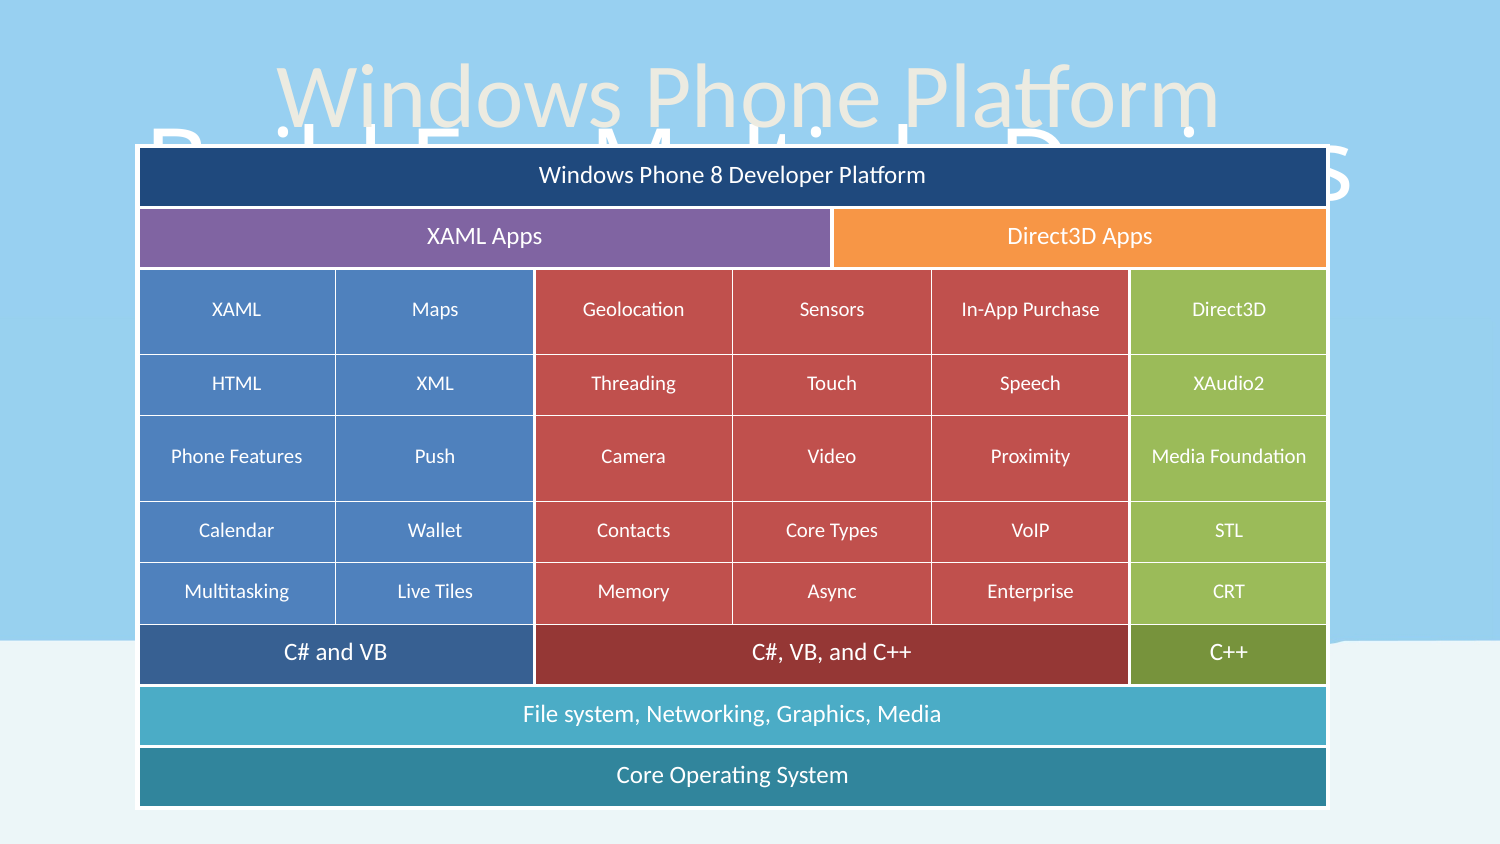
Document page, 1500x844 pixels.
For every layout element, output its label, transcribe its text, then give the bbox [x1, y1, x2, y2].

title Windows Phone Platform [63, 28, 1436, 121]
table_header Windows Phone 8 Developer Platform [140, 148, 1326, 206]
table_cell STL [1131, 502, 1326, 562]
table_cell C++ [1131, 625, 1326, 684]
table_cell File system, Networking, Graphics, Media [140, 687, 1326, 745]
table_cell Contacts [536, 502, 732, 562]
table_cell Push [336, 416, 533, 501]
table_cell XAML [140, 270, 335, 354]
table_cell XAML Apps [140, 209, 830, 267]
table_cell CRT [1131, 563, 1326, 624]
table_cell XAudio2 [1131, 355, 1326, 415]
table_cell Direct3D Apps [834, 209, 1326, 267]
table_cell Speech [932, 355, 1128, 415]
table_cell C# and VB [140, 625, 533, 684]
table_cell VoIP [932, 502, 1128, 562]
table_cell HTML [140, 355, 335, 415]
table_cell Sensors [733, 270, 931, 354]
table_cell Core Operating System [140, 748, 1326, 806]
table_cell Phone Features [140, 416, 335, 501]
table_cell XML [336, 355, 533, 415]
table_cell Calendar [140, 502, 335, 562]
table_cell Async [733, 563, 931, 624]
table_cell Geolocation [536, 270, 732, 354]
table_cell Media Foundation [1131, 416, 1326, 501]
table_cell Wallet [336, 502, 533, 562]
table_cell C#, VB, and C++ [536, 625, 1128, 684]
table_cell Threading [536, 355, 732, 415]
table_cell Multitasking [140, 563, 335, 624]
table_cell Live Tiles [336, 563, 533, 624]
table_cell Direct3D [1131, 270, 1326, 354]
table_cell Camera [536, 416, 732, 501]
table_cell Maps [336, 270, 533, 354]
table_cell Touch [733, 355, 931, 415]
table_cell Video [733, 416, 931, 501]
table_cell Memory [536, 563, 732, 624]
table_cell Proximity [932, 416, 1128, 501]
table_cell In-App Purchase [932, 270, 1128, 354]
table_cell Enterprise [932, 563, 1128, 624]
table_cell Core Types [733, 502, 931, 562]
picture [0, 0, 1500, 844]
